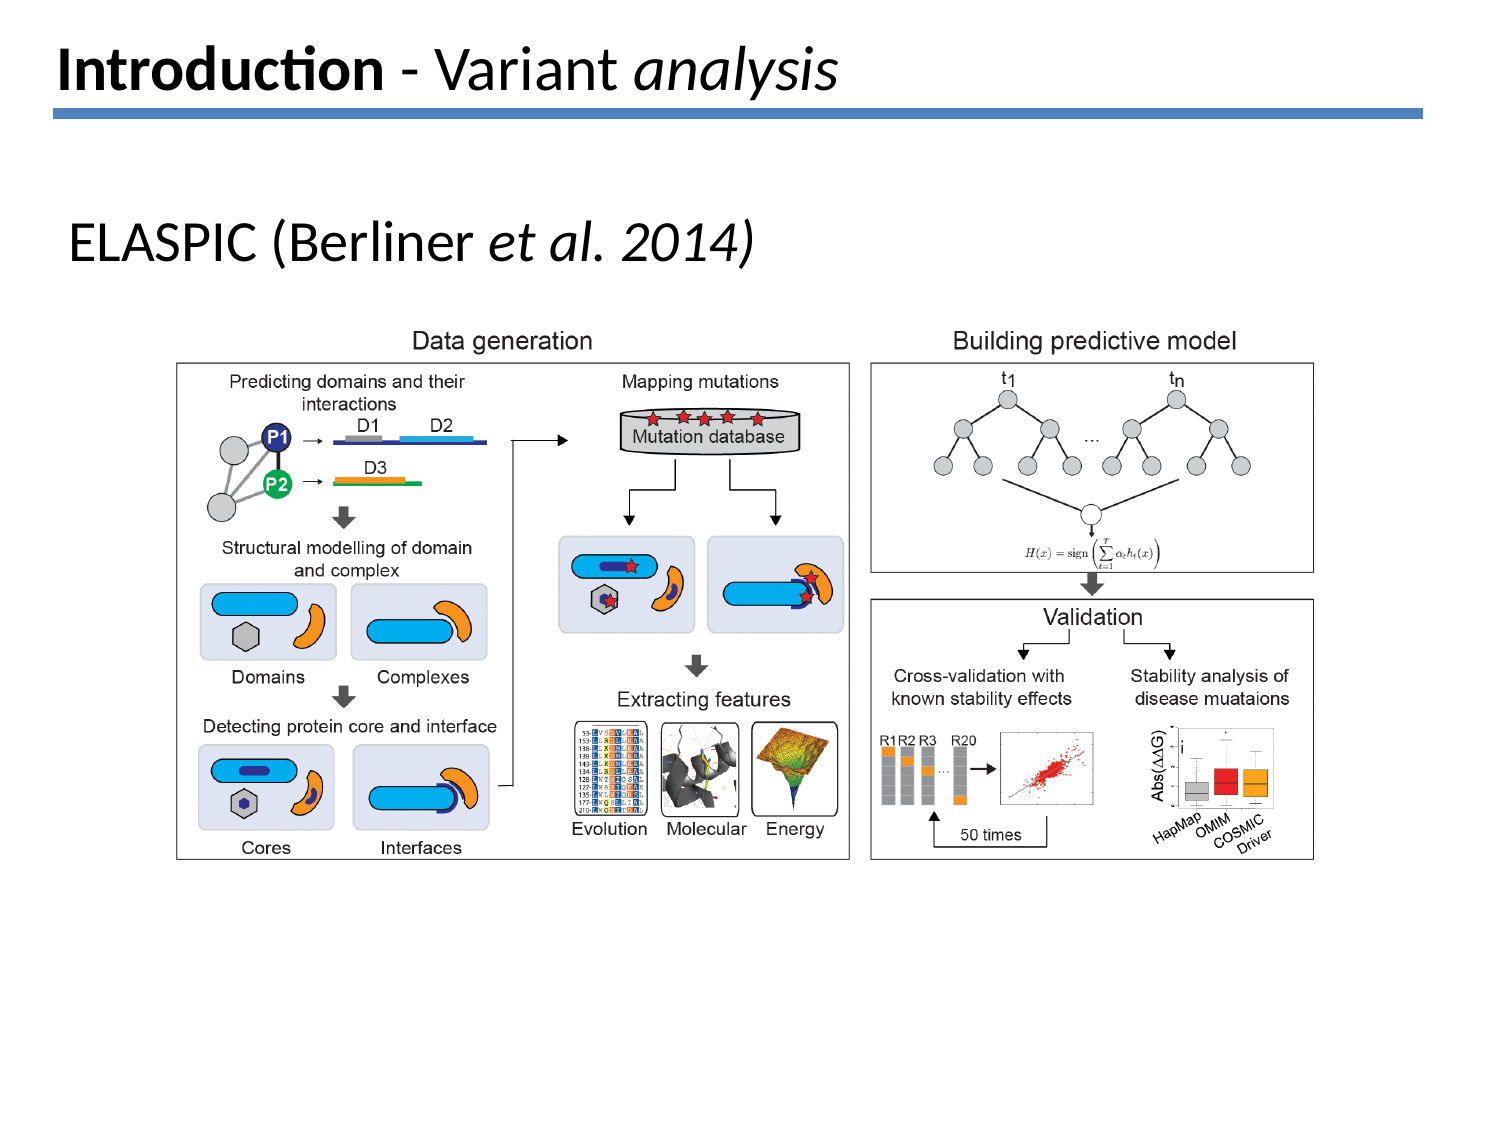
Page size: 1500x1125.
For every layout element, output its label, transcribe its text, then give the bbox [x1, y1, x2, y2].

title Introduction - Variant analysis [41, 19, 1483, 112]
text_box ELASPIC (Berliner et al. 2014) [53, 196, 878, 281]
picture [170, 326, 1319, 866]
